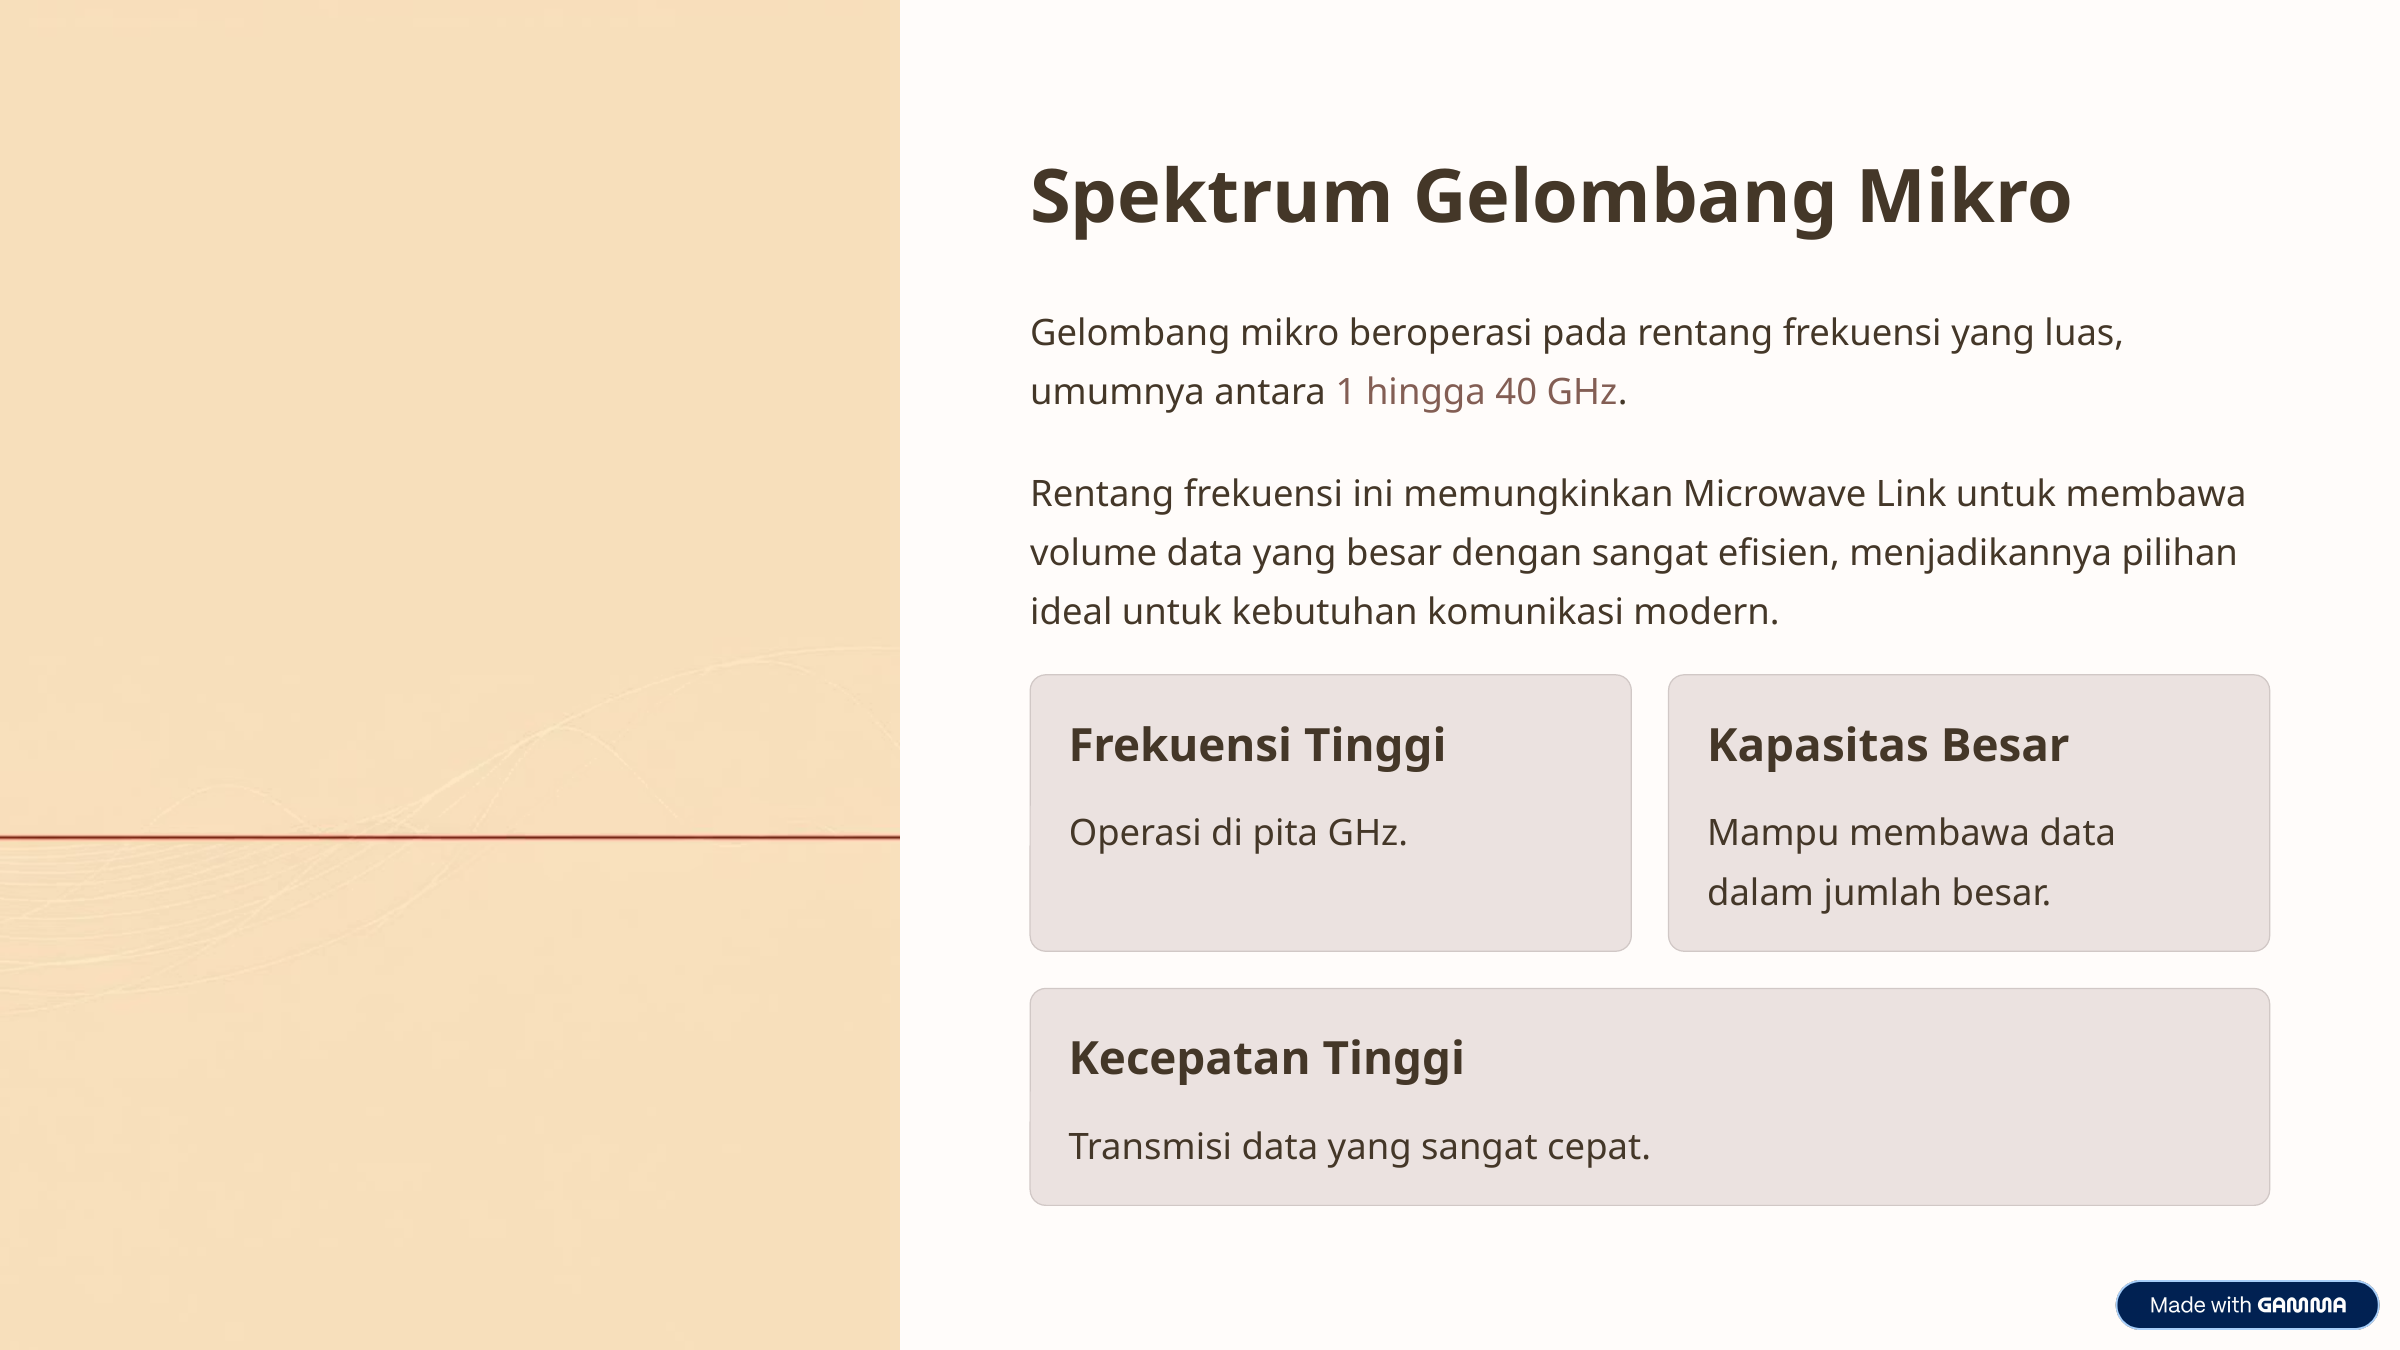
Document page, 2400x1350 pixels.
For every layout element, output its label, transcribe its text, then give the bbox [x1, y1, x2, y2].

text_box Frekuensi Tinggi [1068, 713, 1534, 772]
picture [0, 0, 900, 1350]
text_box Spektrum Gelombang Mikro [1030, 144, 1930, 238]
text_box Mampu membawa data dalam jumlah besar. [1706, 793, 2232, 913]
text_box Kecepatan Tinggi [1068, 1026, 1534, 1085]
text_box [1030, 674, 1632, 952]
picture [2106, 1271, 2389, 1339]
text_box Transmisi data yang sangat cepat. [1068, 1107, 2232, 1167]
text_box [1030, 988, 2270, 1206]
text_box Rentang frekuensi ini memungkinkan Microwave Link untuk membawa volume data yang besar dengan sangat efisien, menjadikannya pilihan ideal untuk kebutuhan komunikasi modern. [1030, 454, 2270, 633]
text_box Kapasitas Besar [1706, 713, 2173, 772]
text_box [1668, 674, 2270, 952]
text_box Operasi di pita GHz. [1068, 793, 1593, 854]
text_box Gelombang mikro beroperasi pada rentang frekuensi yang luas, umumnya antara 1 hingga 40 GHz. [1030, 293, 2270, 413]
